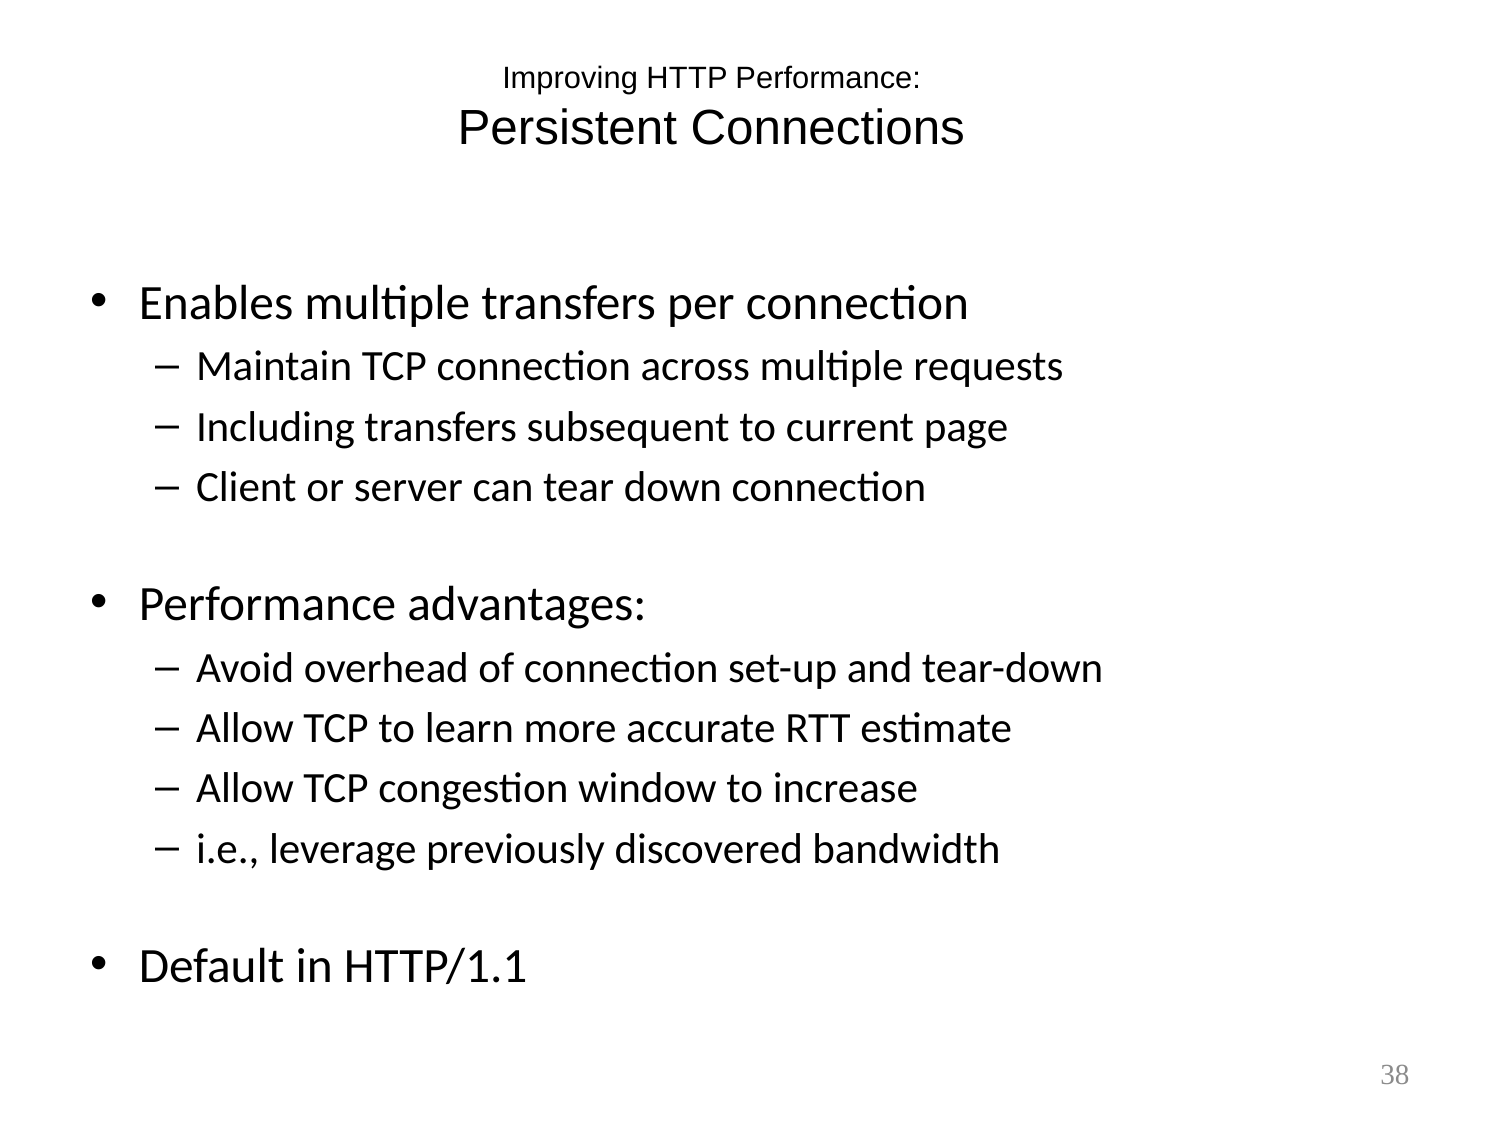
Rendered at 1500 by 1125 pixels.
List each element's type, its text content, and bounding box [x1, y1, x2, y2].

list Enables multiple transfers per connection Maintain TCP connection across multiple requests Including transfers subsequent to current page Client or server can tear down connection Performance advantages: Avoid overhead of connection set-up and tear-down Allow TCP to learn more accurate RTT estimate Allow TCP congestion window to increase i.e., leverage previously discovered bandwidth Default in HTTP/1.1 [75, 262, 1425, 1005]
title Improving HTTP Performance: Persistent Connections [50, 50, 1374, 163]
slide_number 38 [1074, 1042, 1425, 1103]
